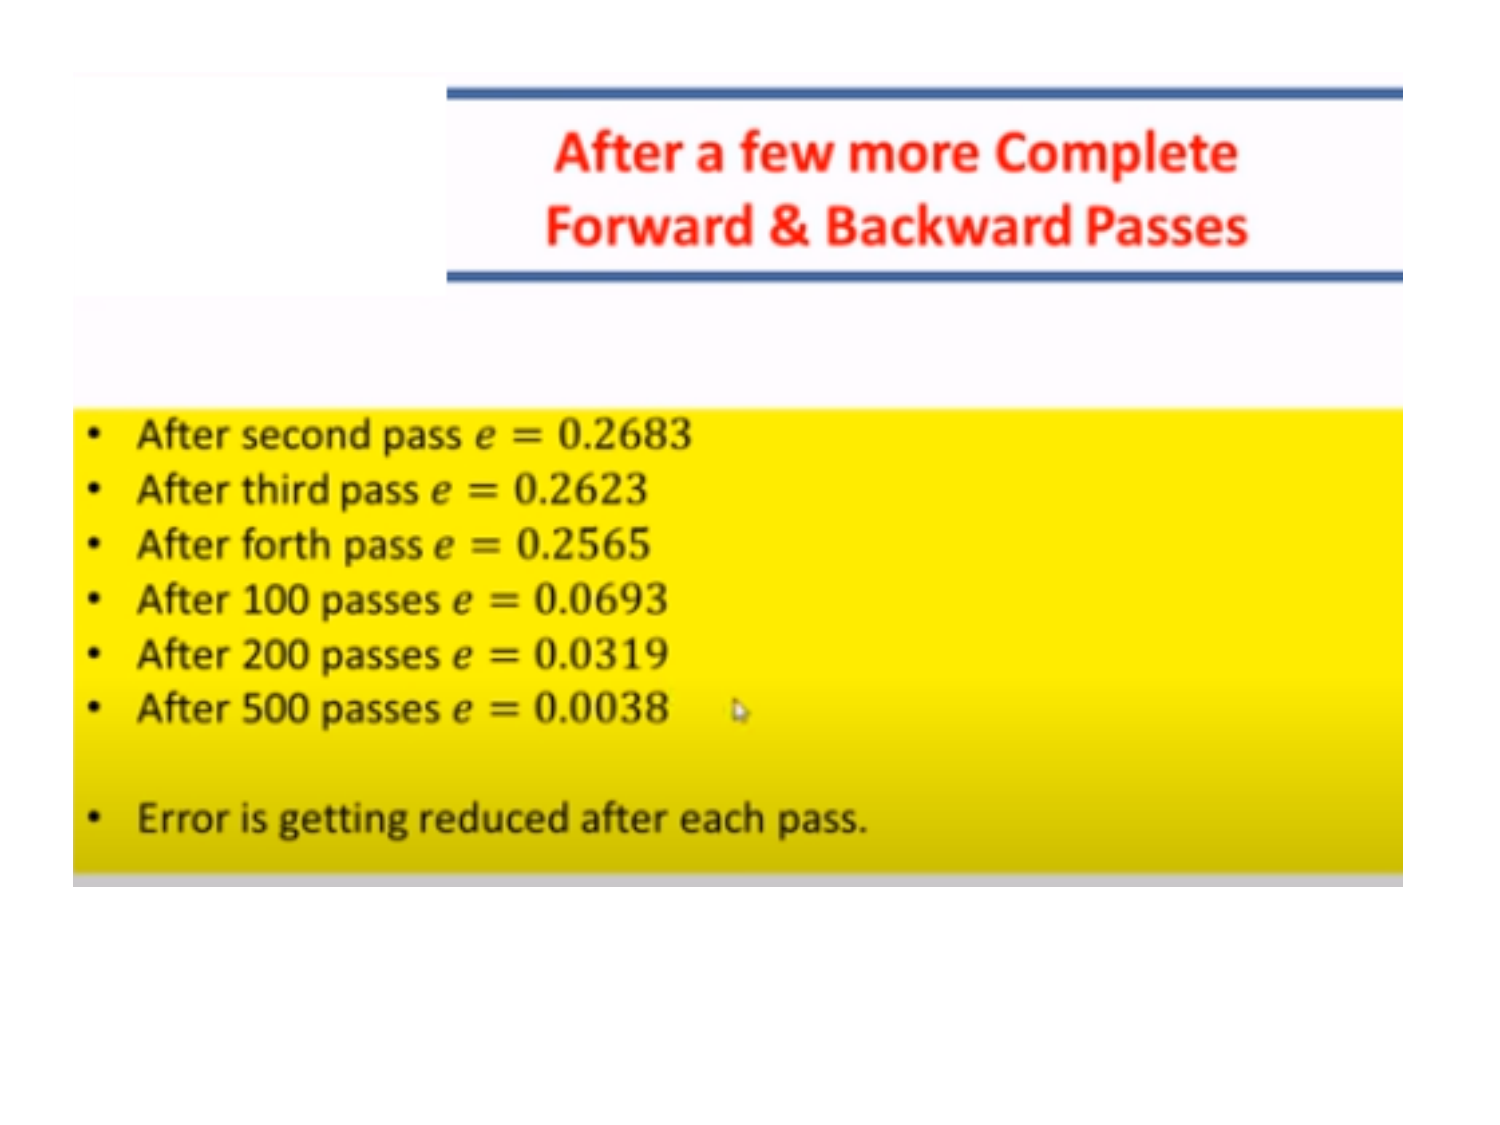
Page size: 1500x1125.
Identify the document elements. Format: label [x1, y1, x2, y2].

picture [72, 72, 1403, 887]
